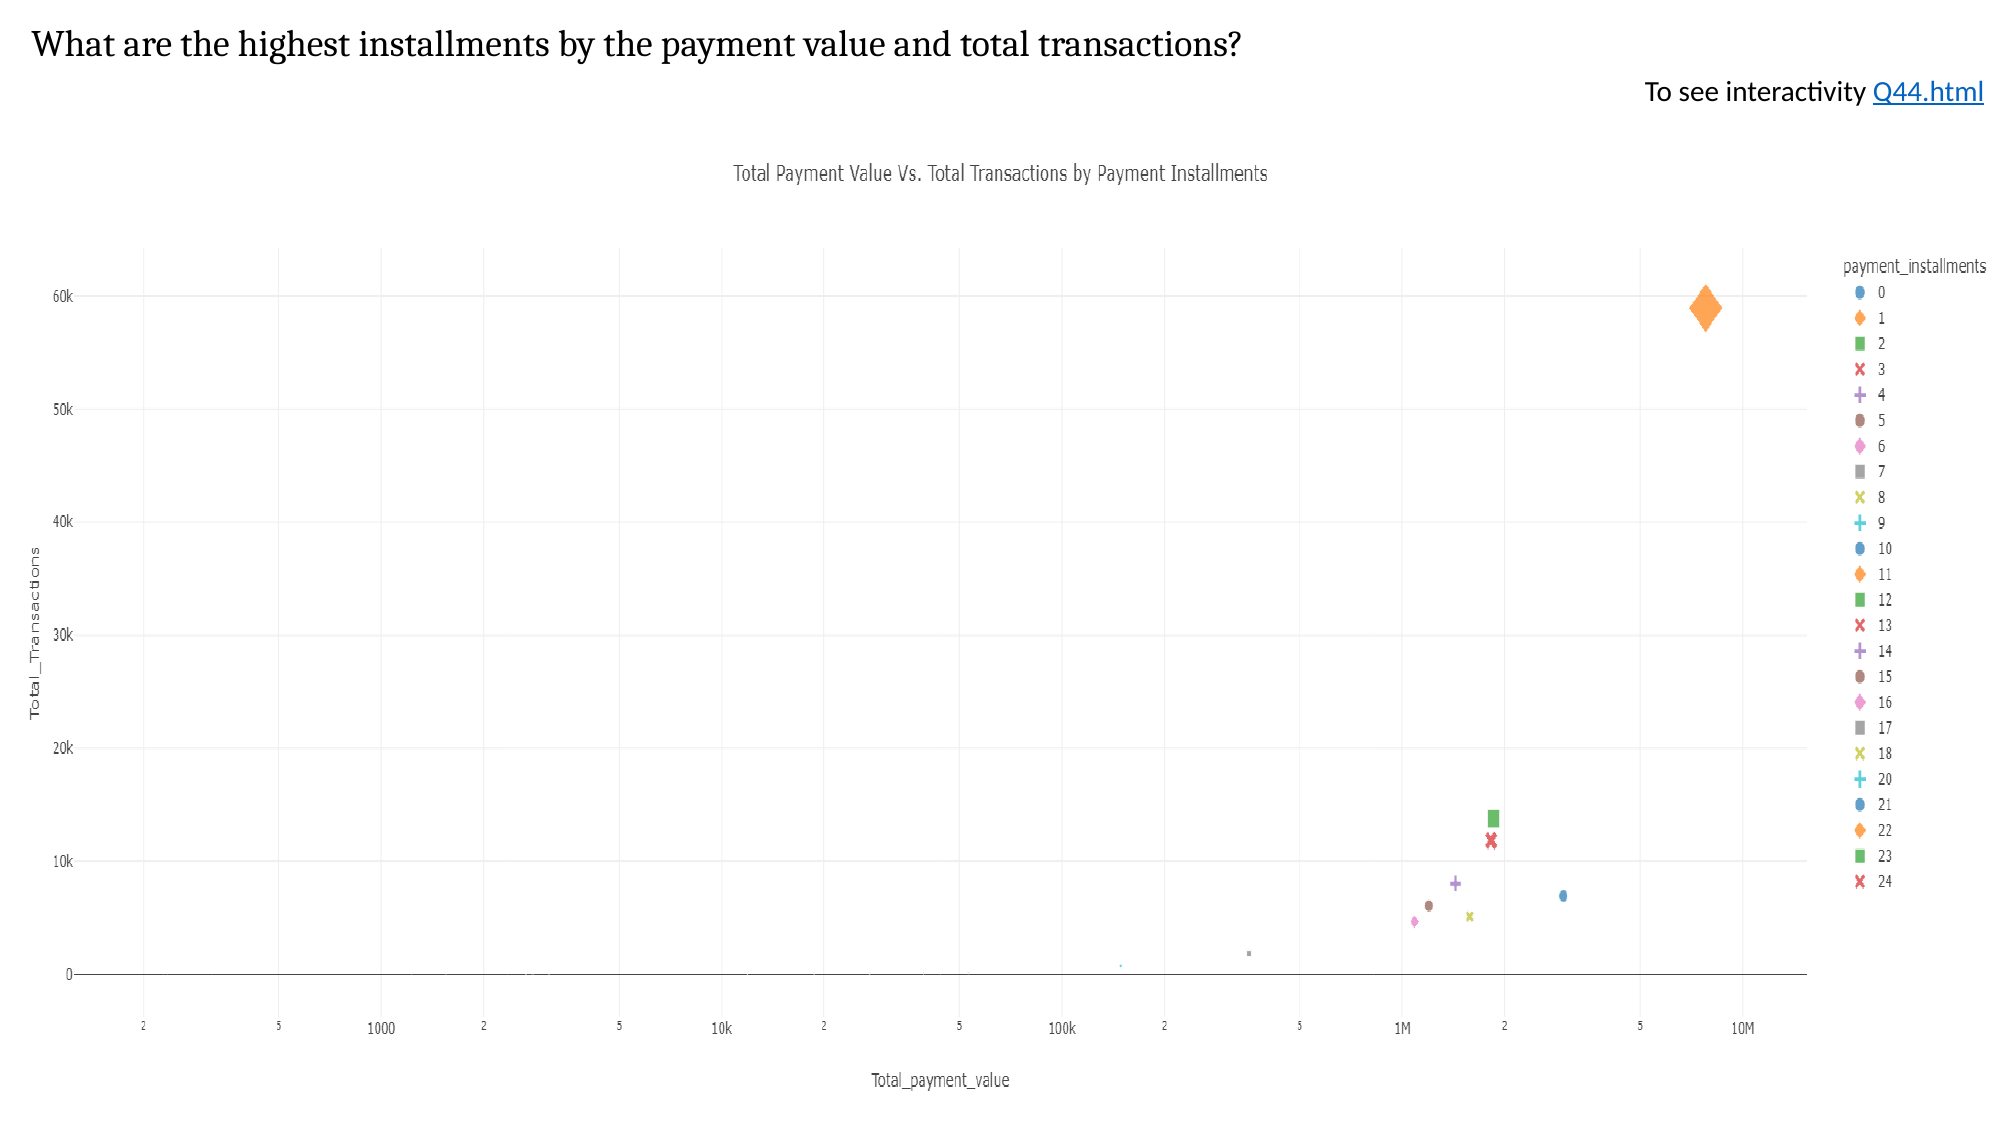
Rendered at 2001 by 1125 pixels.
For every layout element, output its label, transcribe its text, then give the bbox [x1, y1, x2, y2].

picture [0, 114, 2000, 1125]
text_box What are the highest installments by the payment value and total transactions? [16, 11, 1396, 72]
text_box To see interactivity Q44.html [1630, 64, 2000, 114]
